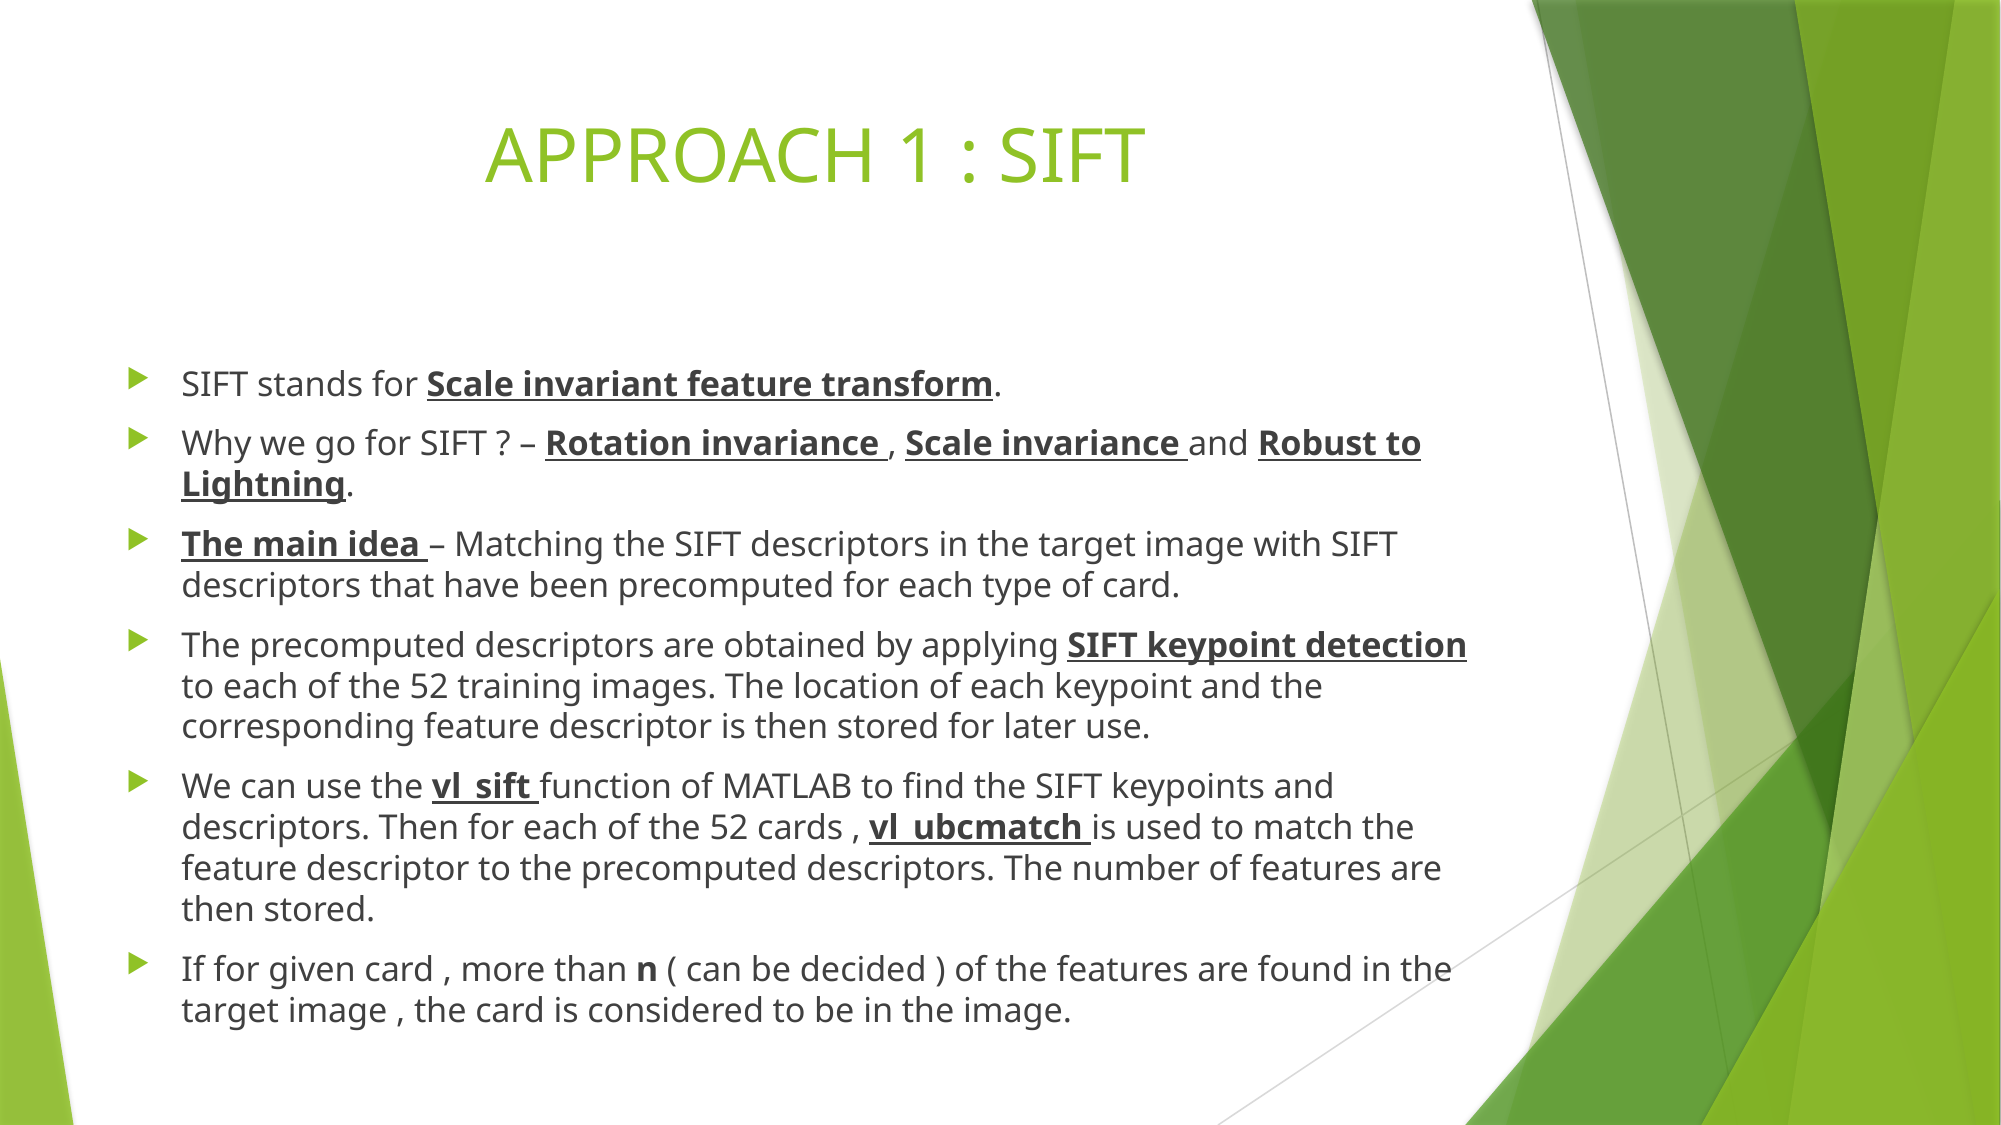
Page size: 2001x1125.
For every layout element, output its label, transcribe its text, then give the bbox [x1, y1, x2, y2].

title APPROACH 1 : SIFT [111, 99, 1522, 317]
list SIFT stands for Scale invariant feature transform. Why we go for SIFT ? – Rotation invariance , Scale invariance and Robust to Lightning. The main idea – Matching the SIFT descriptors in the target image with SIFT descriptors that have been precomputed for each type of card. The precomputed descriptors are obtained by applying SIFT keypoint detection to each of the 52 training images. The location of each keypoint and the corresponding feature descriptor is then stored for later use. We can use the vl_sift function of MATLAB to find the SIFT keypoints and descriptors. Then for each of the 52 cards , vl_ubcmatch is used to match the feature descriptor to the precomputed descriptors. The number of features are then stored. If for given card , more than n ( can be decided ) of the features are found in the target image , the card is considered to be in the image. [111, 354, 1522, 1040]
